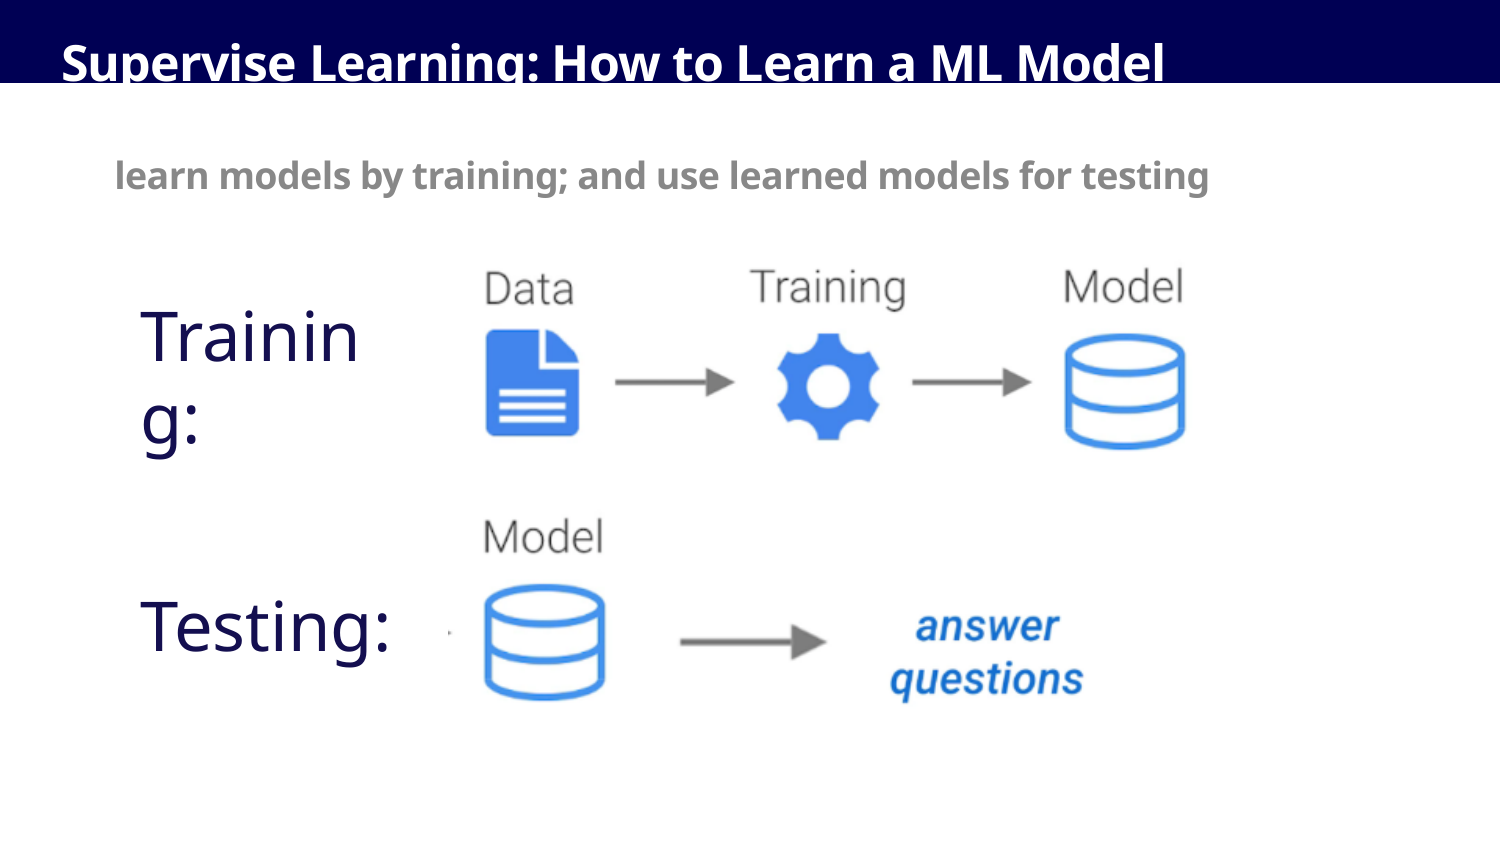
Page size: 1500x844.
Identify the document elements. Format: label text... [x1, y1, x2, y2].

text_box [135, 493, 1096, 720]
text_box Training and Testing learn models by training; and use learned models for testing [109, 83, 1257, 198]
picture [447, 235, 1235, 465]
text_box Training: [135, 290, 396, 458]
title Supervise Learning: How to Learn a ML Model [46, 0, 1445, 81]
